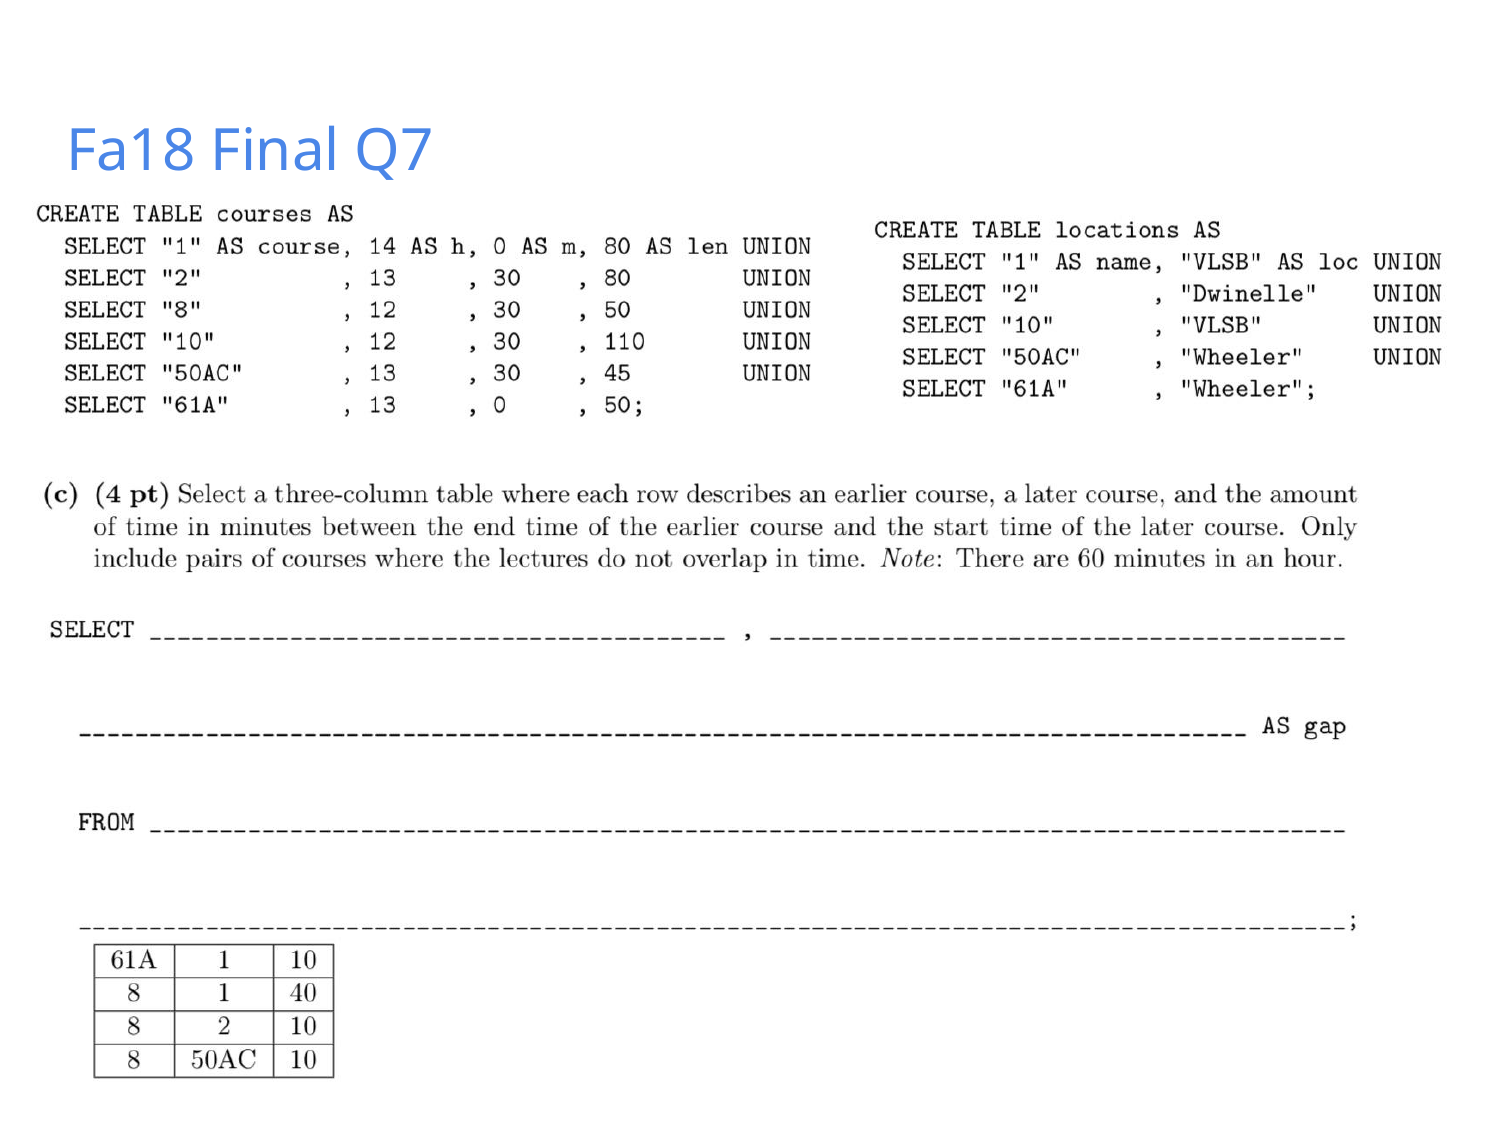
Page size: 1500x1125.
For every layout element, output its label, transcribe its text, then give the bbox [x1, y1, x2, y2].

picture [24, 462, 1421, 1101]
title Fa18 Final Q7 [51, 97, 1449, 185]
picture [24, 186, 1476, 438]
